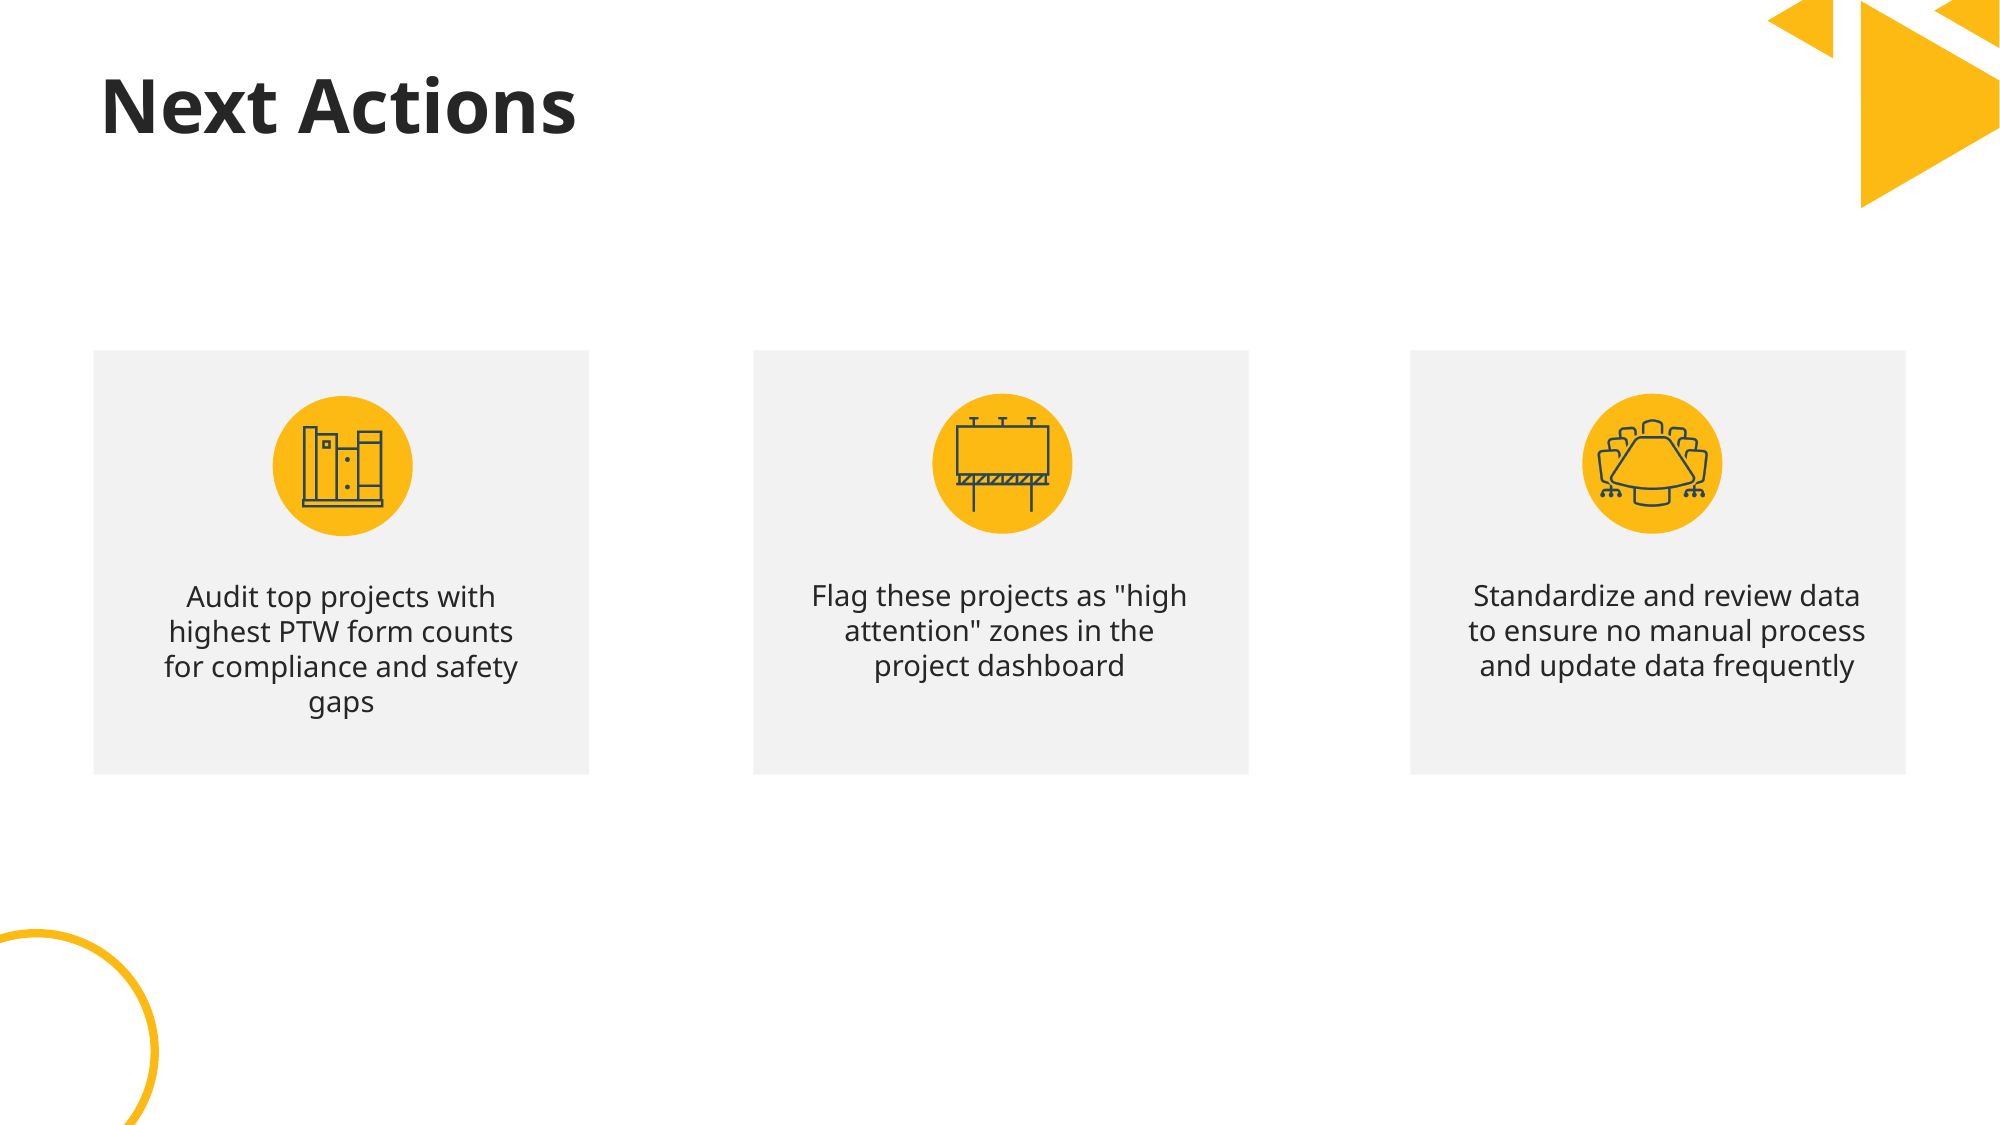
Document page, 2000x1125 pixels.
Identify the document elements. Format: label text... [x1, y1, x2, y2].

text_box [0, 931, 157, 1125]
title Next Actions [99, 45, 1762, 162]
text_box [1767, 0, 2000, 209]
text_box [1410, 350, 1906, 775]
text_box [93, 350, 590, 775]
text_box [753, 350, 1249, 775]
